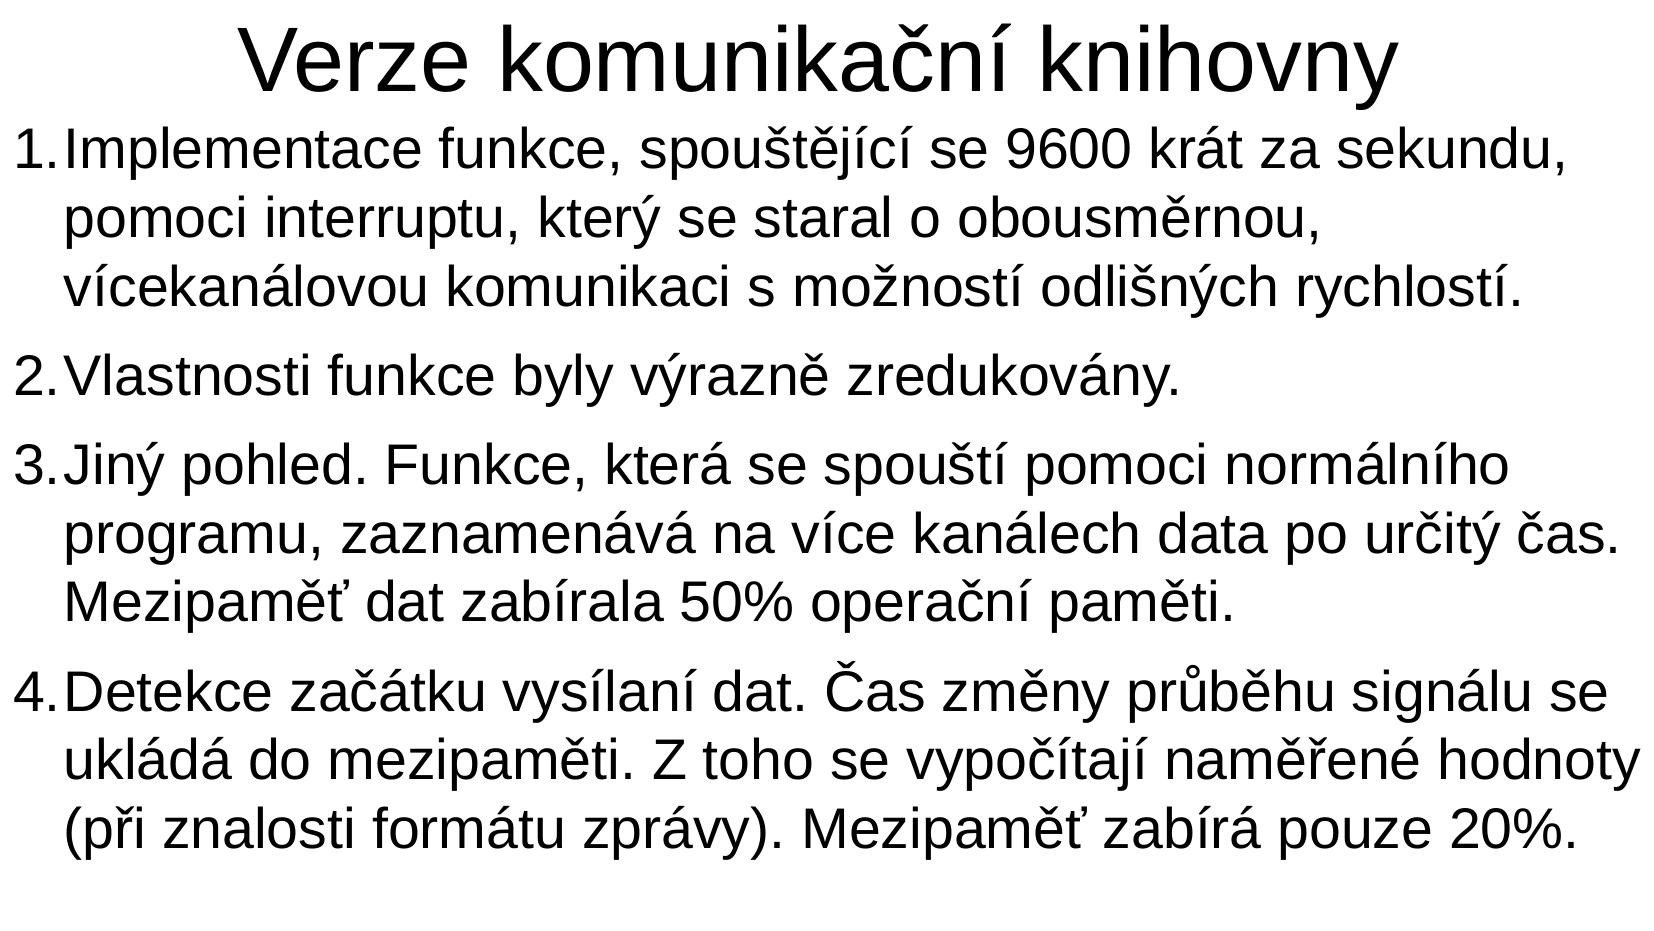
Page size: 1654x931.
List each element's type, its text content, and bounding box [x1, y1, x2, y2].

title Verze komunikační knihovny [75, 0, 1564, 111]
list Implementace funkce, spouštějící se 9600 krát za sekundu, pomoci interruptu, který se staral o obousměrnou, vícekanálovou komunikaci s možností odlišných rychlostí. Vlastnosti funkce byly výrazně zredukovány. Jiný pohled. Funkce, která se spouští pomoci normálního programu, zaznamenává na více kanálech data po určitý čas. Mezipaměť dat zabírala 50% operační paměti. Detekce začátku vysílaní dat. Čas změny průběhu signálu se ukládá do mezipaměti. Z toho se vypočítají naměřené hodnoty (při znalosti formátu zprávy). Mezipaměť zabírá pouze 20%. [0, 111, 1653, 924]
